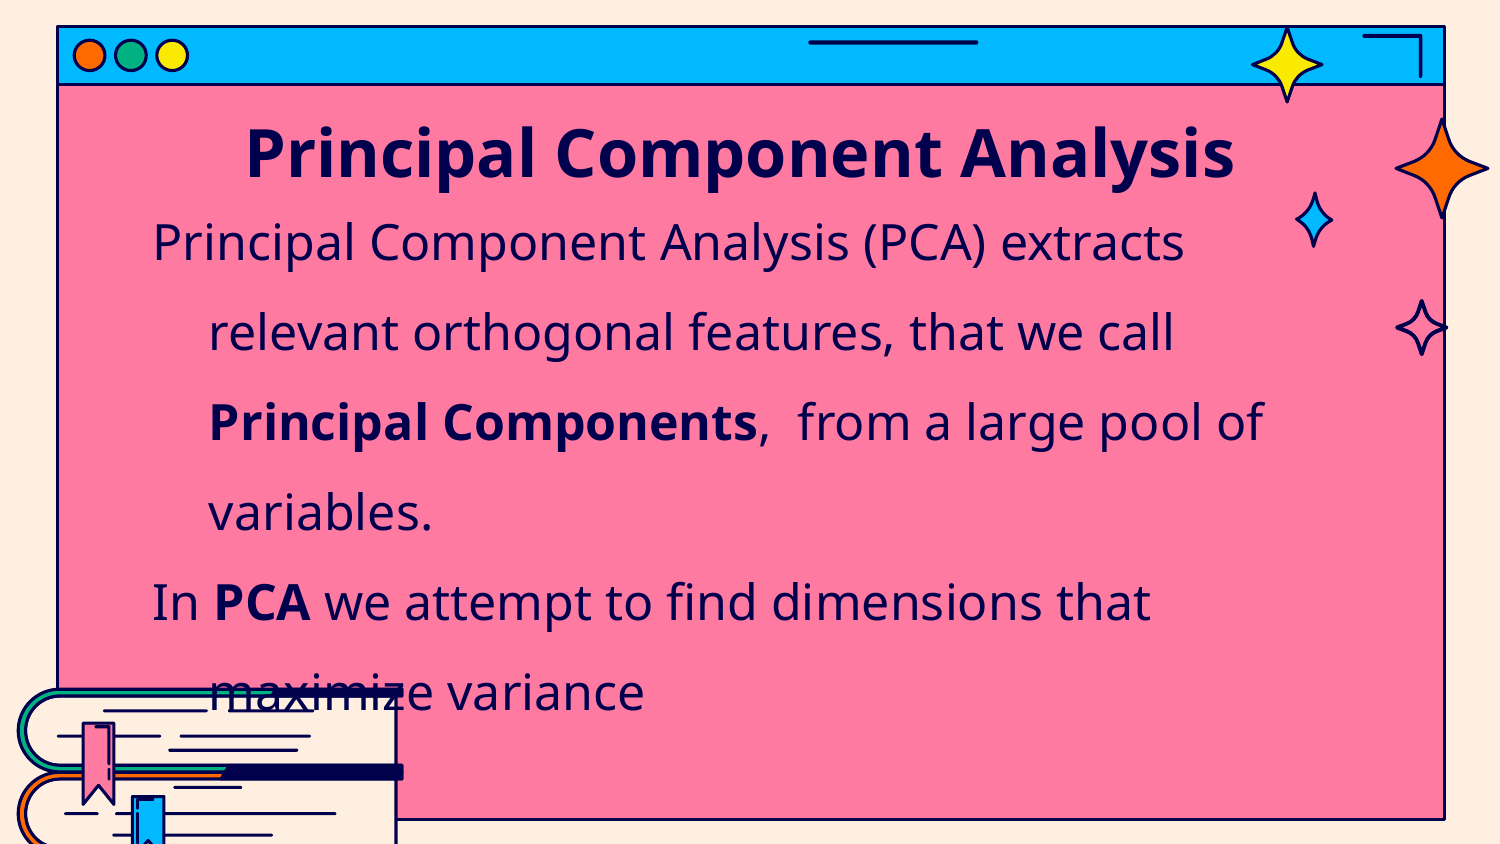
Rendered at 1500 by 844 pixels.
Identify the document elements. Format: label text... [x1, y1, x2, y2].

text_box [537, 692, 557, 710]
text_box [1395, 299, 1448, 356]
title Principal Component Analysis [114, 96, 1383, 191]
text_box [620, 692, 642, 710]
text_box [1396, 119, 1488, 218]
text_box [596, 692, 614, 710]
text_box [475, 692, 495, 710]
text_box [451, 692, 468, 709]
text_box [17, 688, 403, 844]
text_box [409, 692, 431, 710]
text_box Principal Component Analysis (PCA) extracts relevant orthogonal features, that we call Principal Components, from a large pool of variables. In PCA we attempt to find dimensions that maximize variance [119, 165, 1388, 692]
text_box [1252, 27, 1323, 102]
